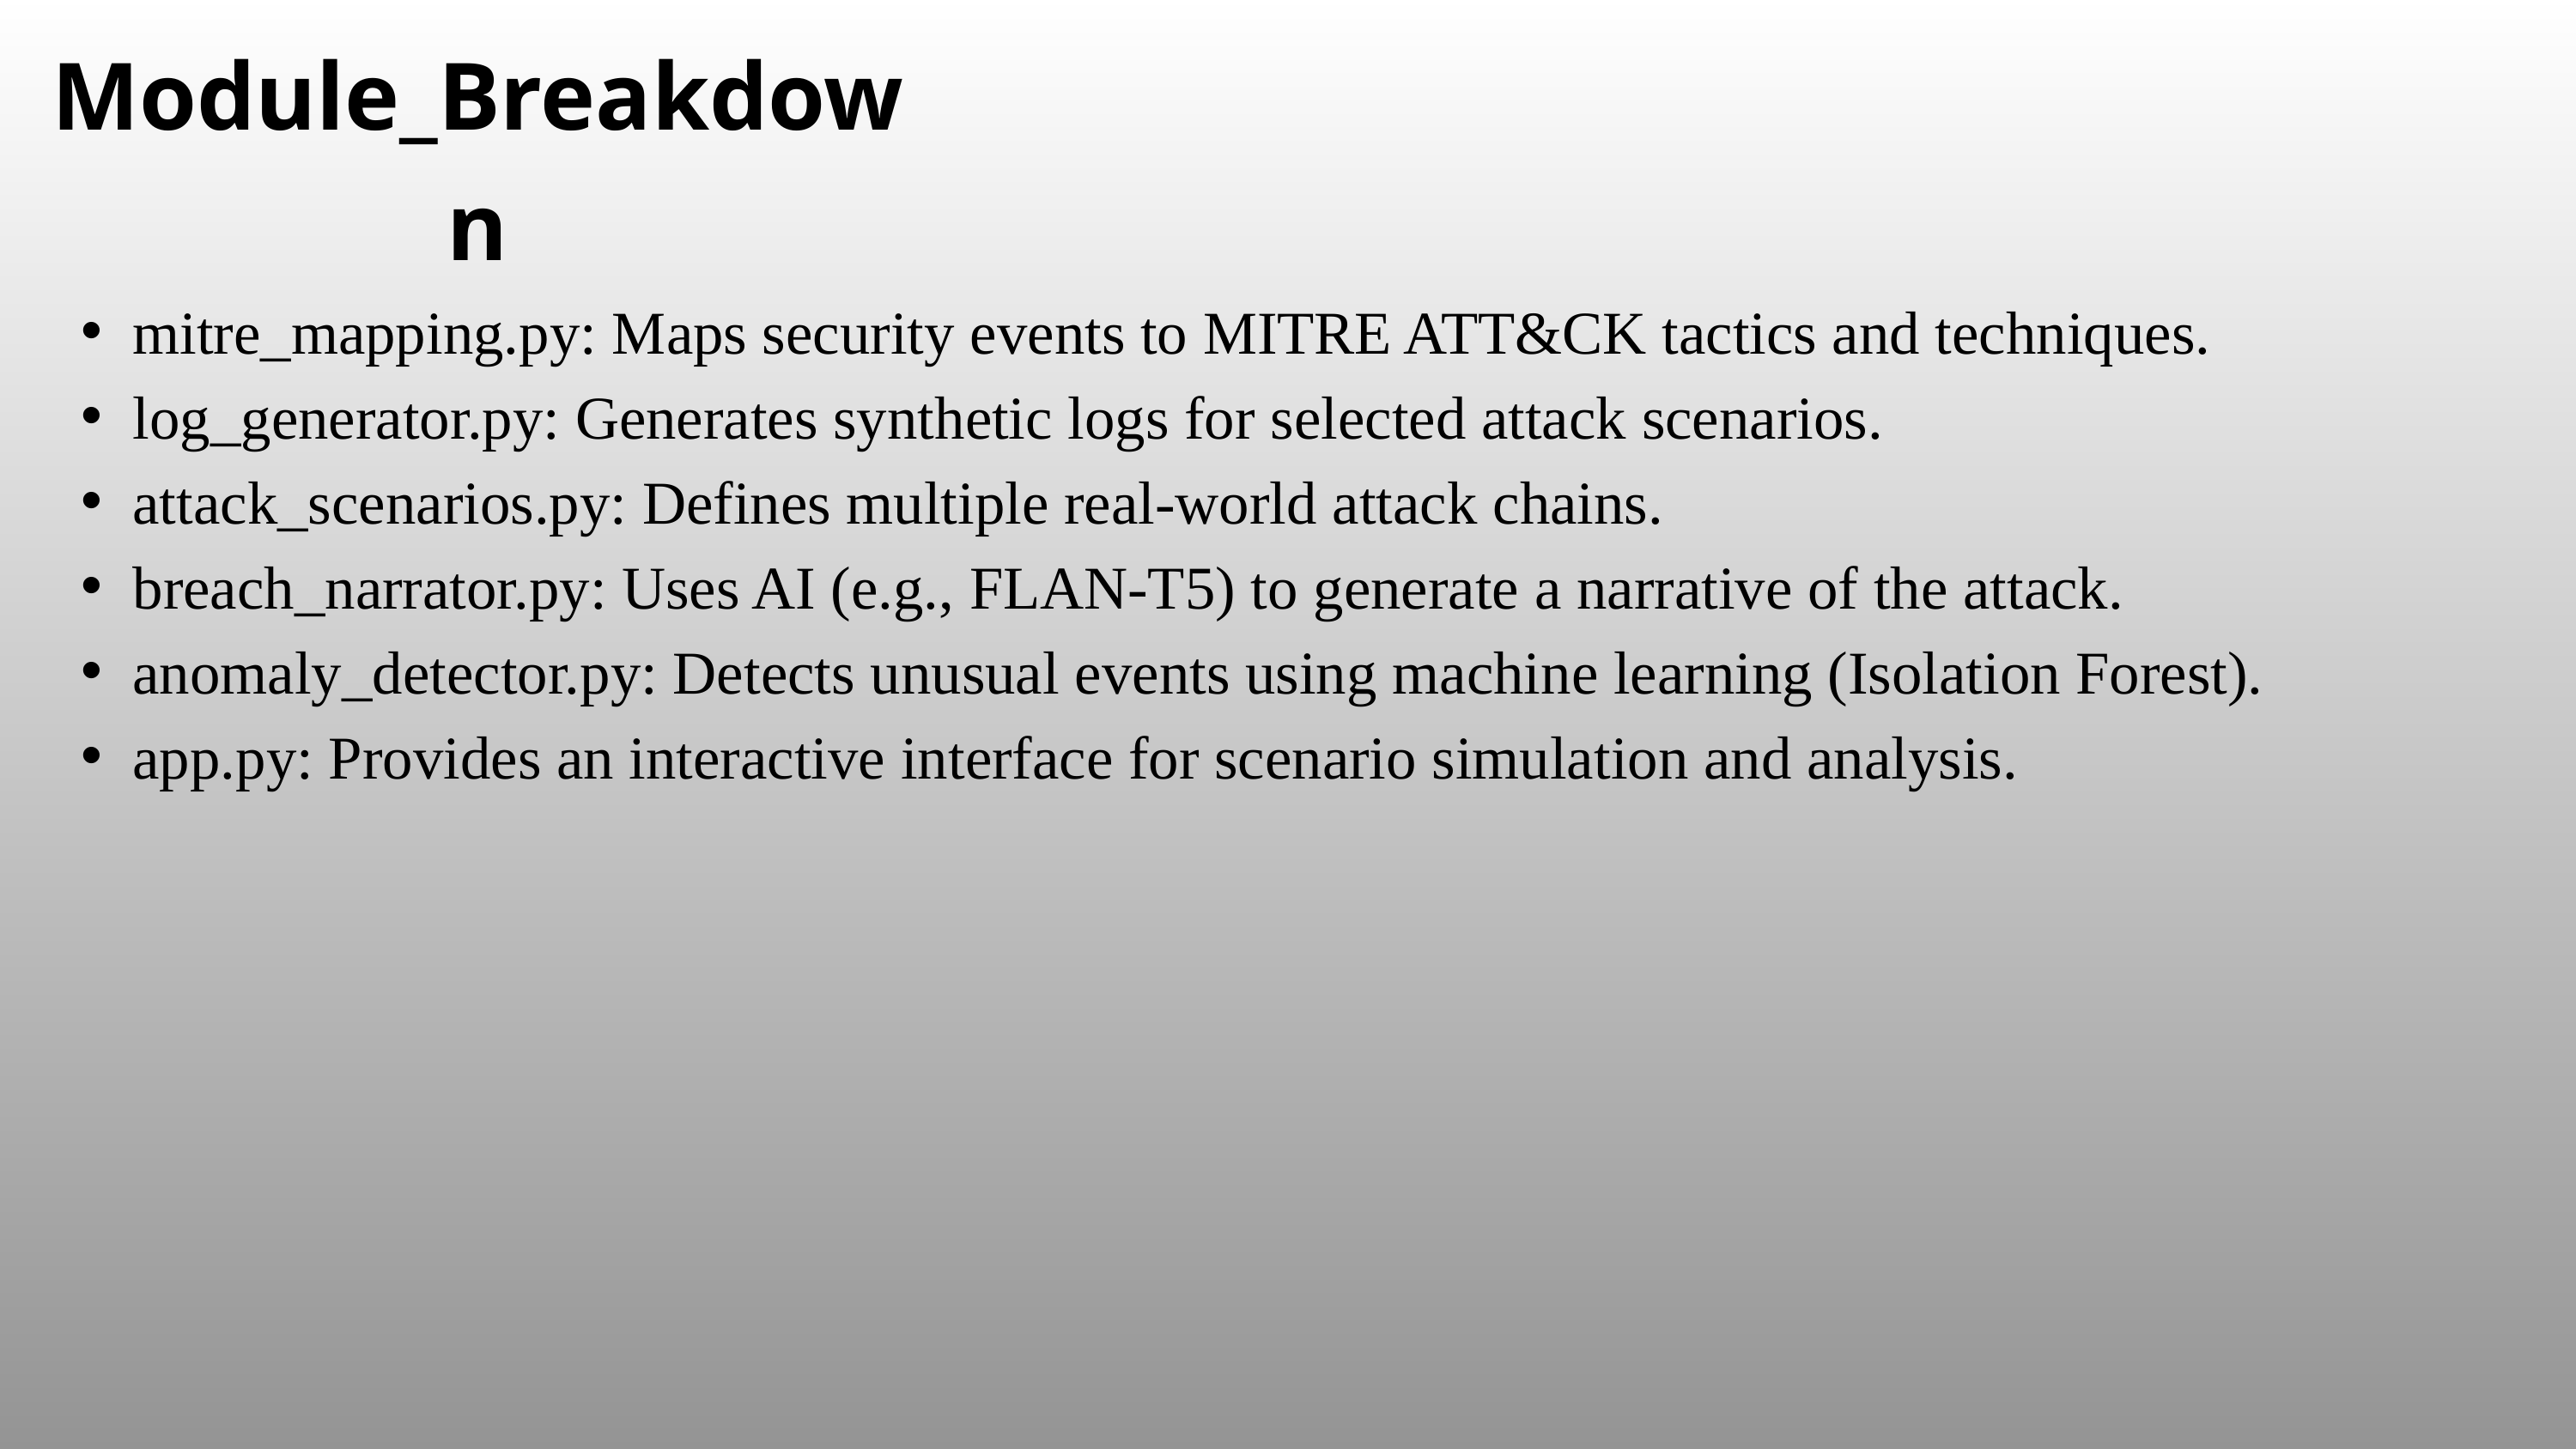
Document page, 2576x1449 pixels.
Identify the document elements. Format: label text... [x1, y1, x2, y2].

text_box Module_Breakdown [29, 18, 927, 279]
text_box mitre_mapping.py: Maps security events to MITRE ATT&CK tactics and techniques. log_generator.py: Generates synthetic logs for selected attack scenarios. attack_scenarios.py: Defines multiple real-world attack chains. breach_narrator.py: Uses AI (e.g., FLAN-T5) to generate a narrative of the attack. anomaly_detector.py: Detects unusual events using machine learning (Isolation Forest). app.py: Provides an interactive interface for scenario simulation and analysis. [29, 281, 2539, 877]
